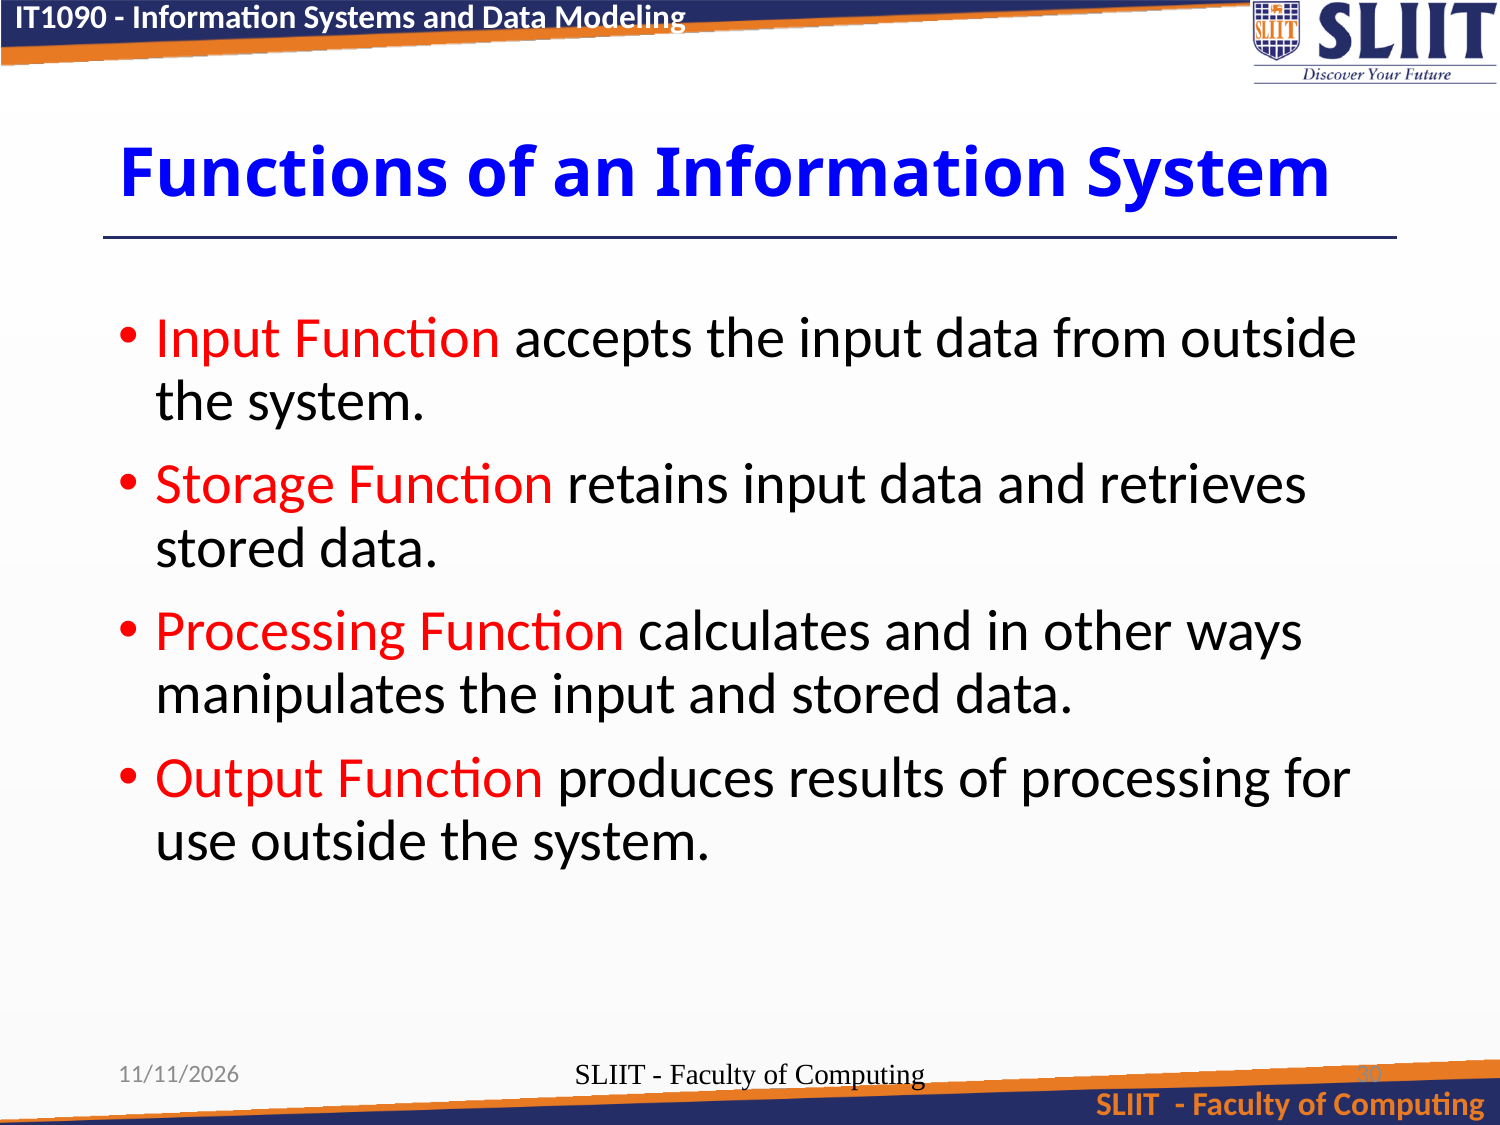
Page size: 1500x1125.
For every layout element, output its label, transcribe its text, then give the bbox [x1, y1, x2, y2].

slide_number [103, 1042, 441, 1103]
picture [1356, 1103, 1364, 1112]
slide_number 30 [1059, 1042, 1397, 1103]
picture [1250, 0, 1500, 84]
picture [1243, 1103, 1249, 1112]
picture [0, 1050, 1500, 1125]
picture [1302, 1103, 1310, 1112]
list Input Function accepts the input data from outside the system. Storage Function retains input data and retrieves stored data. Processing Function calculates and in other ways manipulates the input and stored data. Output Function produces results of processing for use outside the system. [103, 299, 1397, 1014]
footer SLIIT - Faculty of Computing [496, 1042, 1004, 1103]
picture [2, 2, 1249, 75]
title Functions of an Information System [103, 111, 1397, 238]
